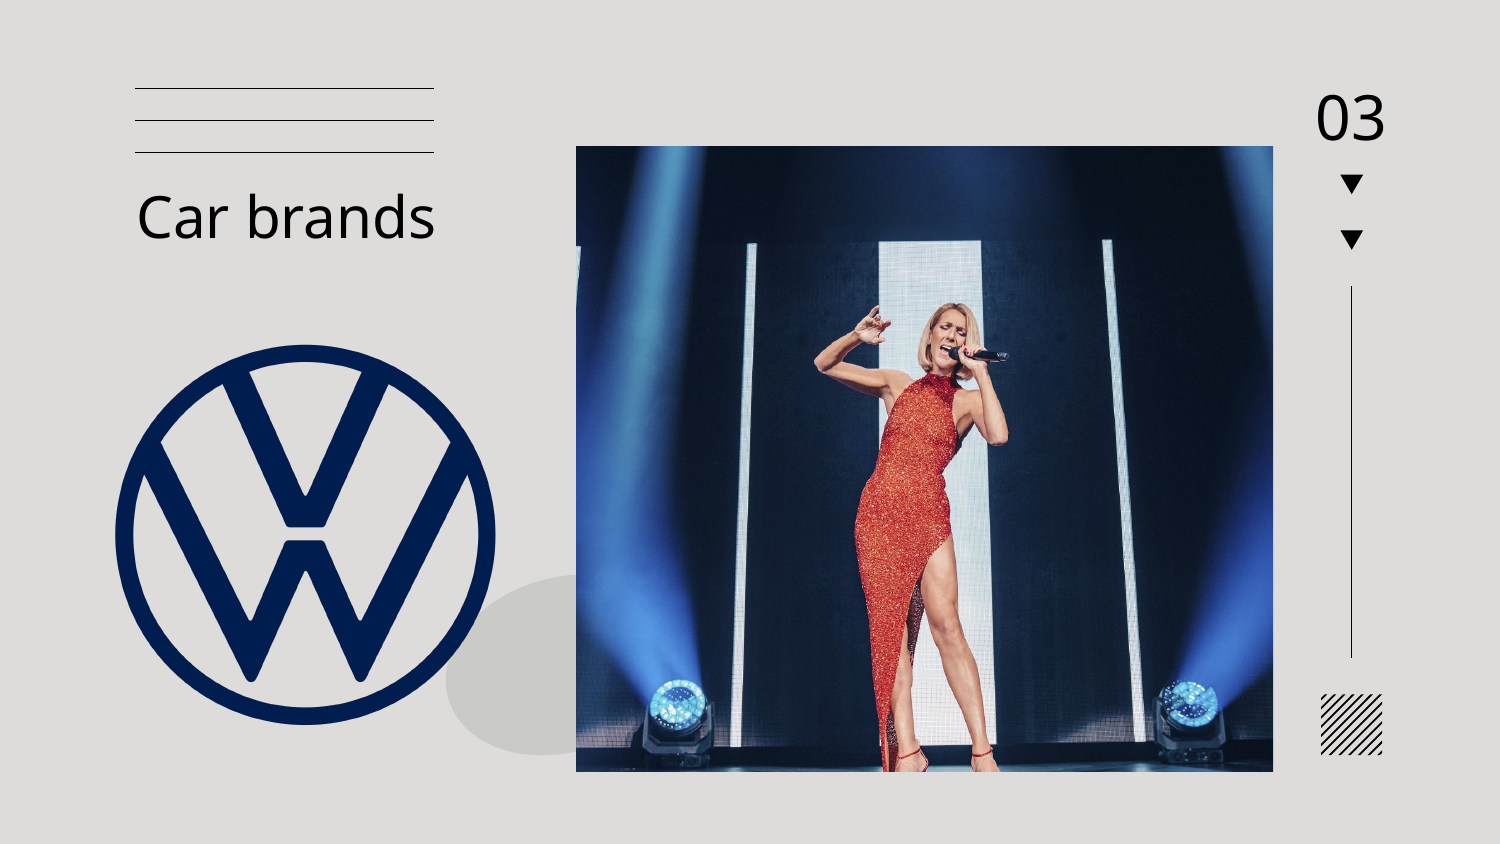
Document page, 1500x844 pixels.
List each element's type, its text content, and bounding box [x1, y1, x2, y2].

picture [113, 343, 497, 726]
picture [575, 145, 1274, 772]
title Car brands [114, 160, 459, 270]
title 03 [1296, 85, 1407, 147]
